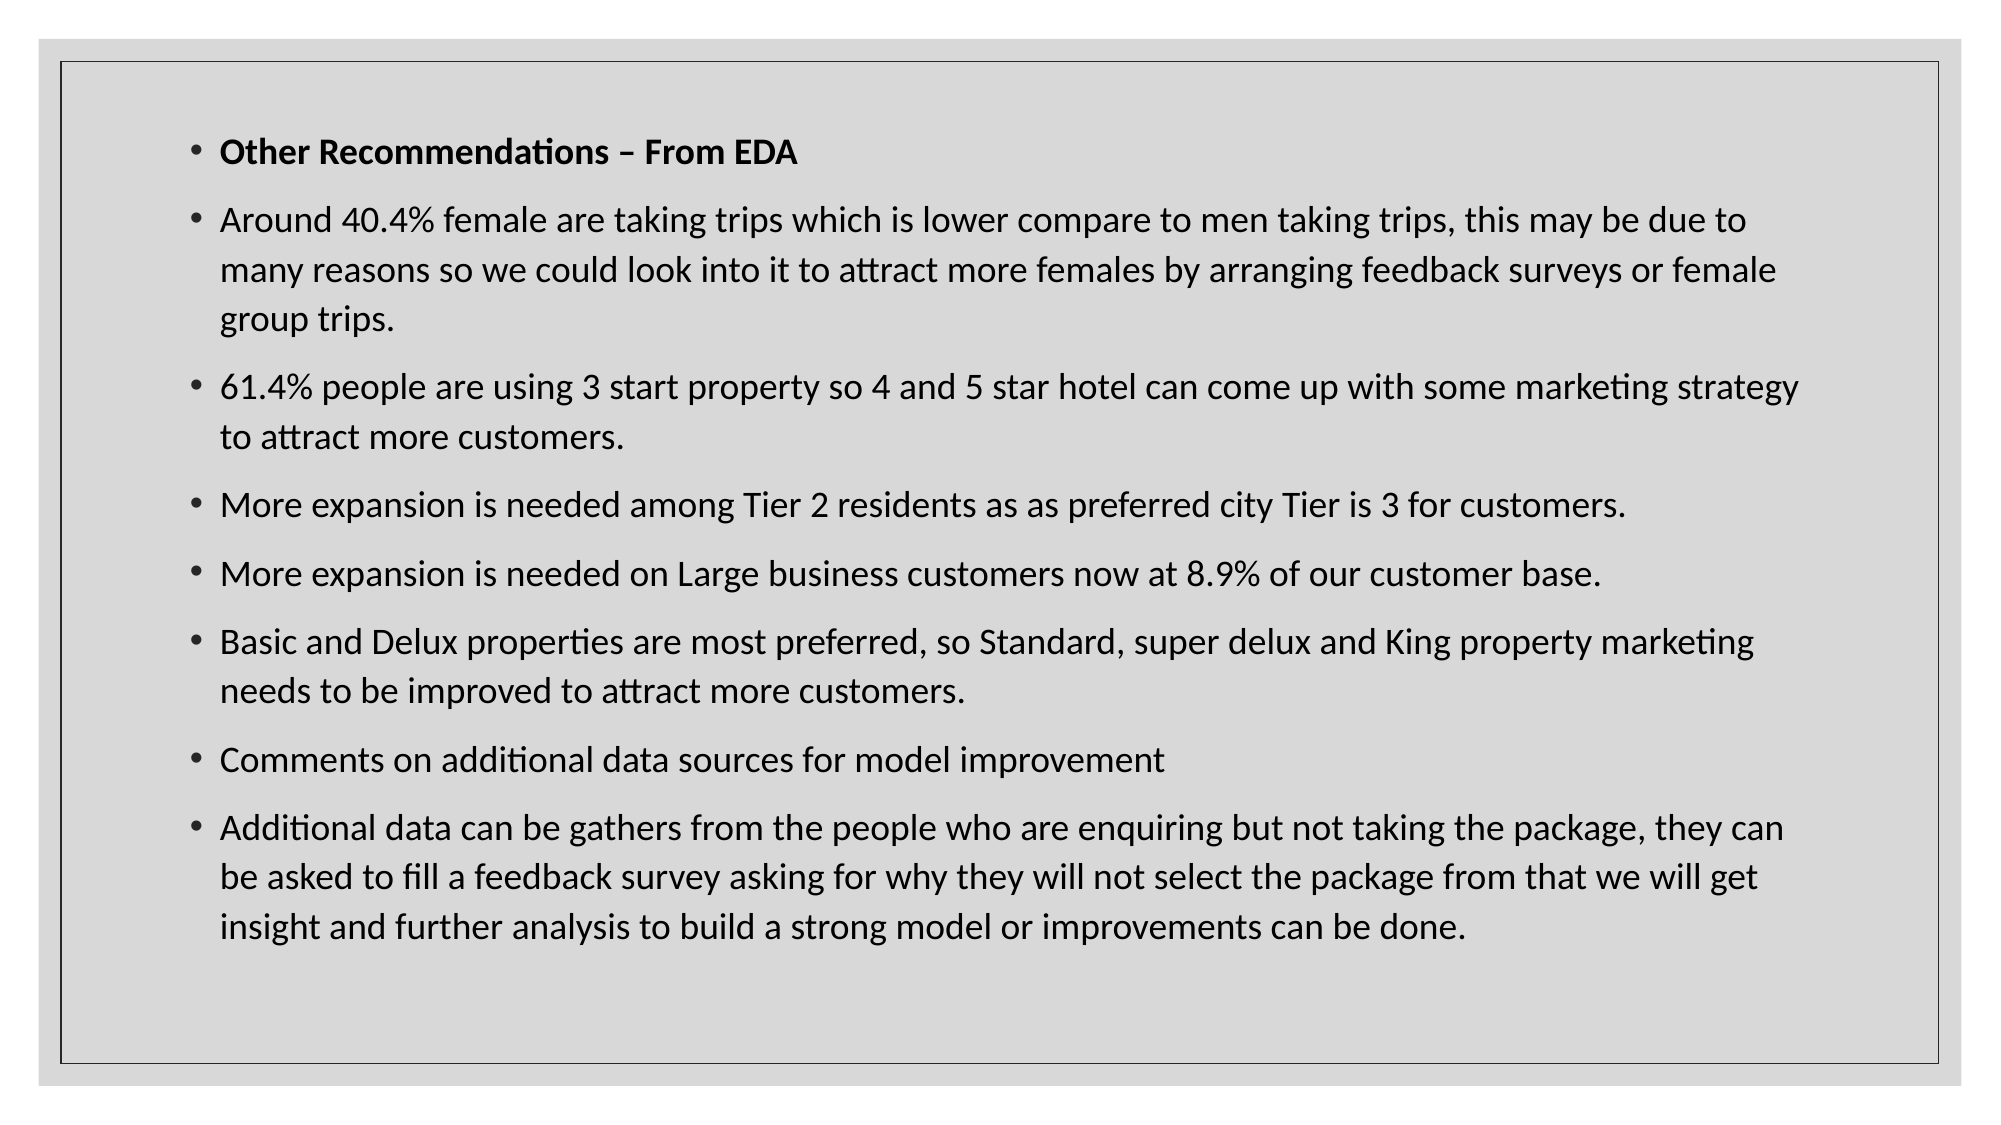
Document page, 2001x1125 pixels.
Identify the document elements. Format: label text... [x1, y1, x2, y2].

list Other Recommendations – From EDA Around 40.4% female are taking trips which is lower compare to men taking trips, this may be due to many reasons so we could look into it to attract more females by arranging feedback surveys or female group trips. 61.4% people are using 3 start property so 4 and 5 star hotel can come up with some marketing strategy to attract more customers. More expansion is needed among Tier 2 residents as as preferred city Tier is 3 for customers. More expansion is needed on Large business customers now at 8.9% of our customer base. Basic and Delux properties are most preferred, so Standard, super delux and King property marketing needs to be improved to attract more customers. Comments on additional data sources for model improvement Additional data can be gathers from the people who are enquiring but not taking the package, they can be asked to fill a feedback survey asking for why they will not select the package from that we will get insight and further analysis to build a strong model or improvements can be done. [174, 114, 1825, 684]
